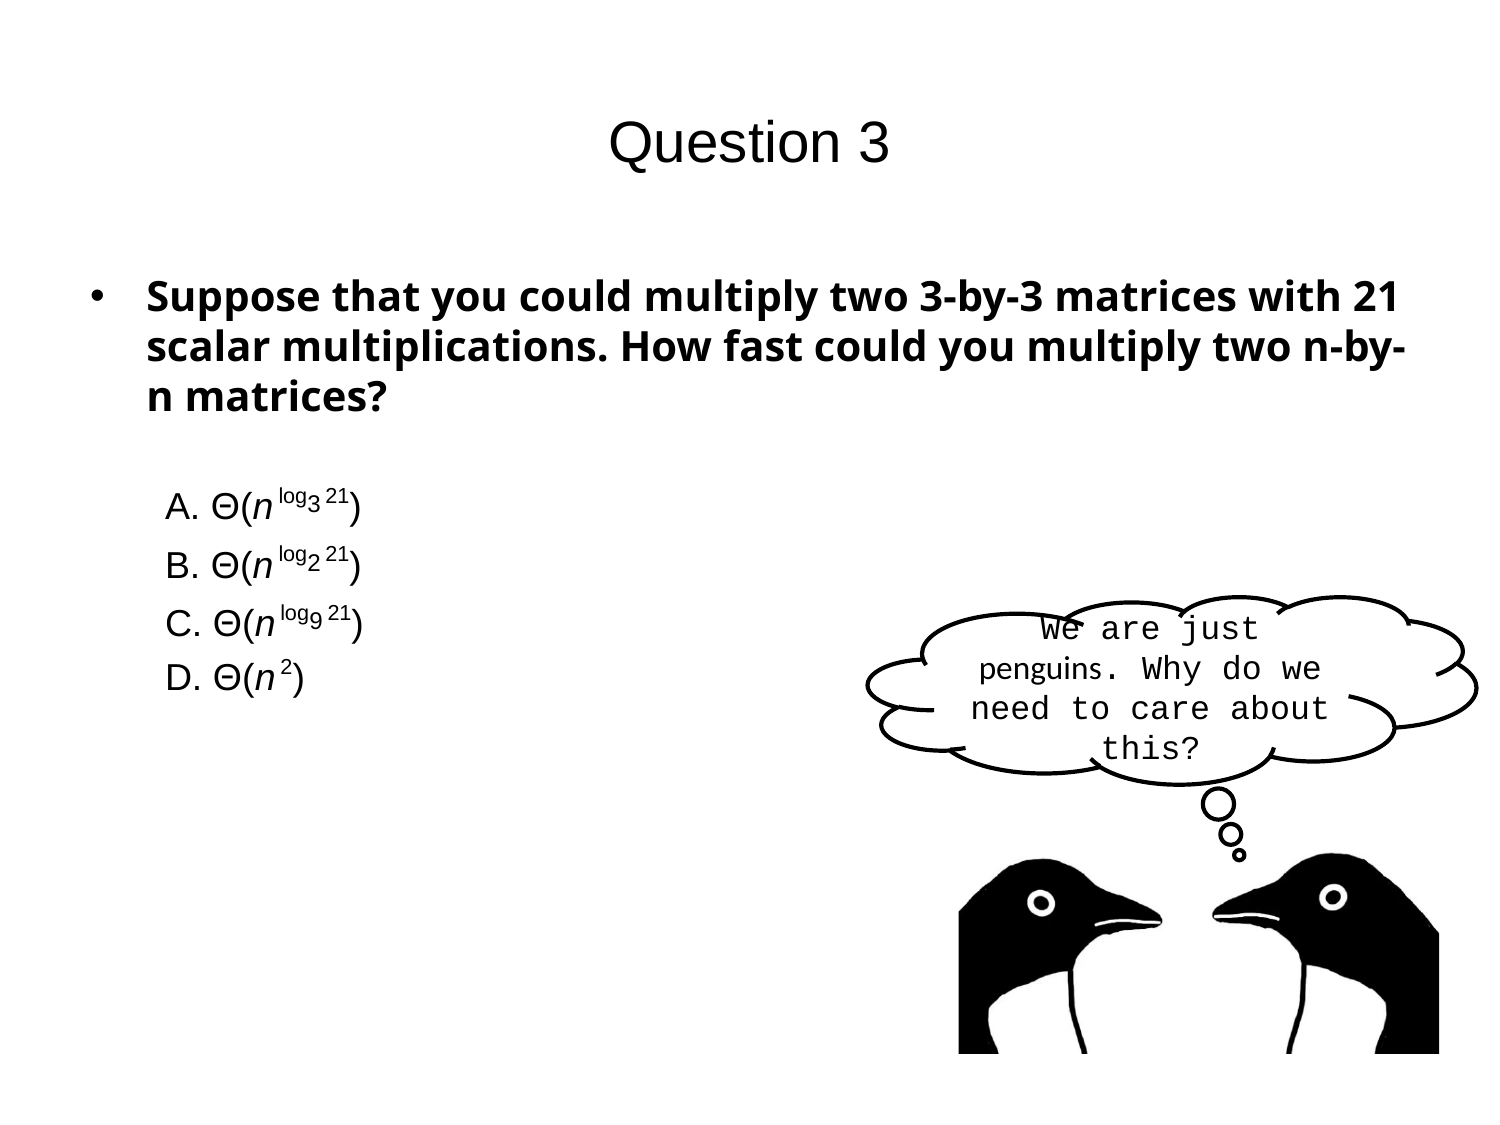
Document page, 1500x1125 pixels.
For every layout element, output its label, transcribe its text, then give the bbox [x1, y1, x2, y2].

picture [958, 822, 1440, 1055]
title Question 3 [74, 44, 1426, 233]
text_box We are just penguins. Why do we need to care about this? [865, 595, 1479, 787]
list Suppose that you could multiply two 3-by-3 matrices with 21 scalar multiplications. How fast could you multiply two n-by-n matrices? A. Θ(nlog321) B. Θ(nlog221) C. Θ(nlog921) D. Θ(n2) [74, 262, 1426, 1006]
text_box We are just penguins. Why do we need to care about this? [1200, 786, 1237, 820]
